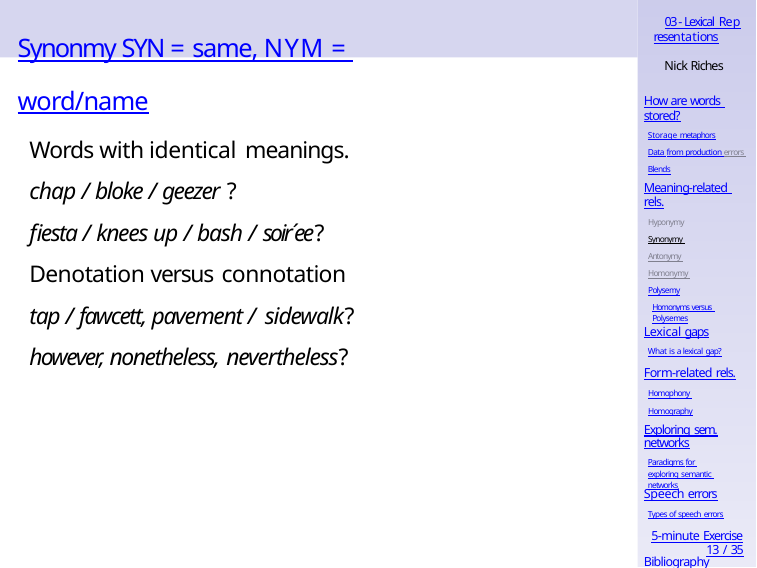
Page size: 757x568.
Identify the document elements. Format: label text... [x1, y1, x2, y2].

text_box Words with identical meanings. chap / bloke / geezer ? fiesta / knees up / bash / soir´ee? Denotation versus connotation tap / fawcett, pavement / sidewalk? however, nonetheless, nevertheless? [27, 119, 381, 371]
text_box How are words stored? Storage metaphors Data from production errors Blends [641, 92, 754, 176]
text_box networks Paradigms for exploring semantic networks [641, 437, 737, 492]
text_box Speech errors Types of speech errors [641, 489, 733, 521]
picture [637, 0, 756, 567]
text_box [0, 0, 638, 58]
title Synonmy SYN = same, NYM = word/name [11, 15, 446, 124]
text_box Form-related rels. Homophony Homography [641, 354, 744, 417]
text_box Exploring sem. [641, 419, 727, 437]
text_box Lexical gaps What is a lexical gap? [641, 312, 732, 354]
text_box Nick Riches [662, 56, 732, 73]
text_box 03 - Lexical Representations [651, 13, 743, 46]
text_box 5-minute Exercise 13 / 35 Bibliography [641, 530, 745, 568]
text_box Meaning-related rels. Hyponymy Synonymy Antonymy Homonymy Polysemy Homonyms versus Polysemes [641, 179, 736, 325]
